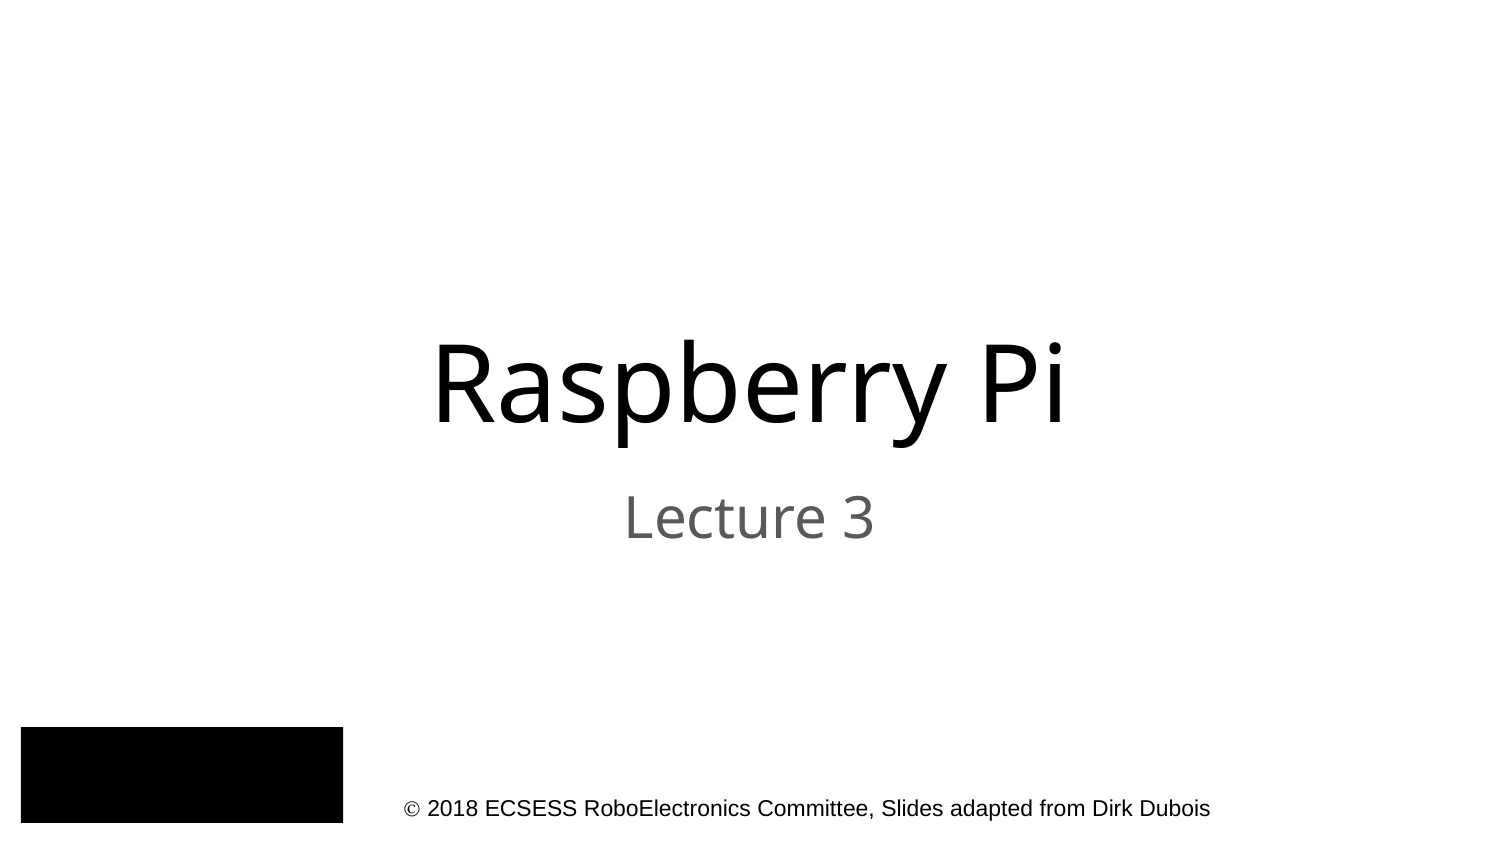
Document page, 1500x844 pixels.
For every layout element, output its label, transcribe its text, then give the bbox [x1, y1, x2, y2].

picture [20, 727, 344, 823]
text_box Ⓒ 2018 ECSESS RoboElectronics Committee, Slides adapted from Dirk Dubois [388, 778, 1254, 823]
subtitle Lecture 3 [51, 464, 1449, 595]
title Raspberry Pi [51, 122, 1449, 459]
